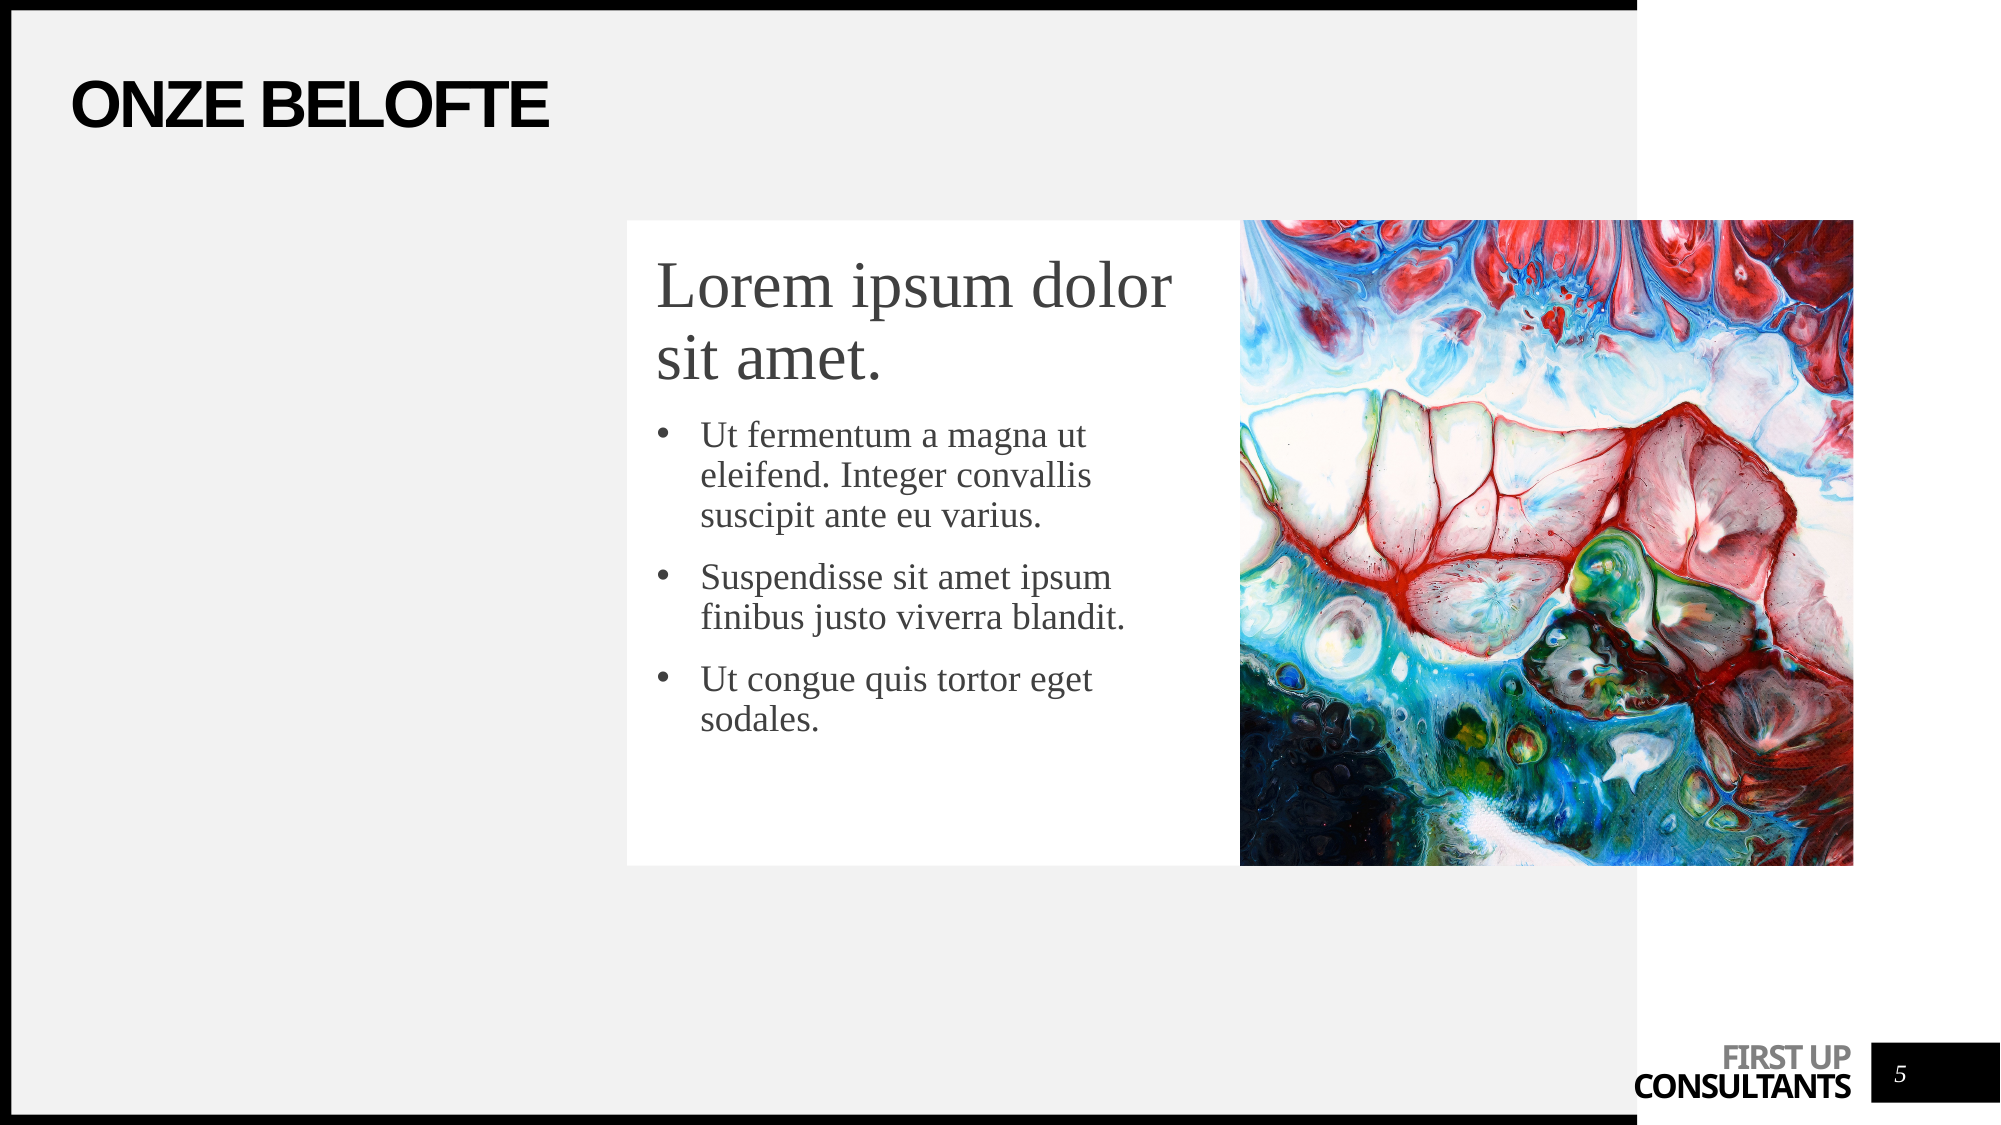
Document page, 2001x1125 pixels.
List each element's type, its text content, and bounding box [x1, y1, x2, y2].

picture [1240, 220, 1854, 866]
slide_number 5 [1877, 1050, 1924, 1096]
list Lorem ipsum dolor sit amet. Ut fermentum a magna ut eleifend. Integer convallis suscipit ante eu varius. Suspendisse sit amet ipsum finibus justo viverra blandit. Ut congue quis tortor eget sodales. [627, 220, 1240, 866]
title Onze belofte [70, 70, 1569, 142]
